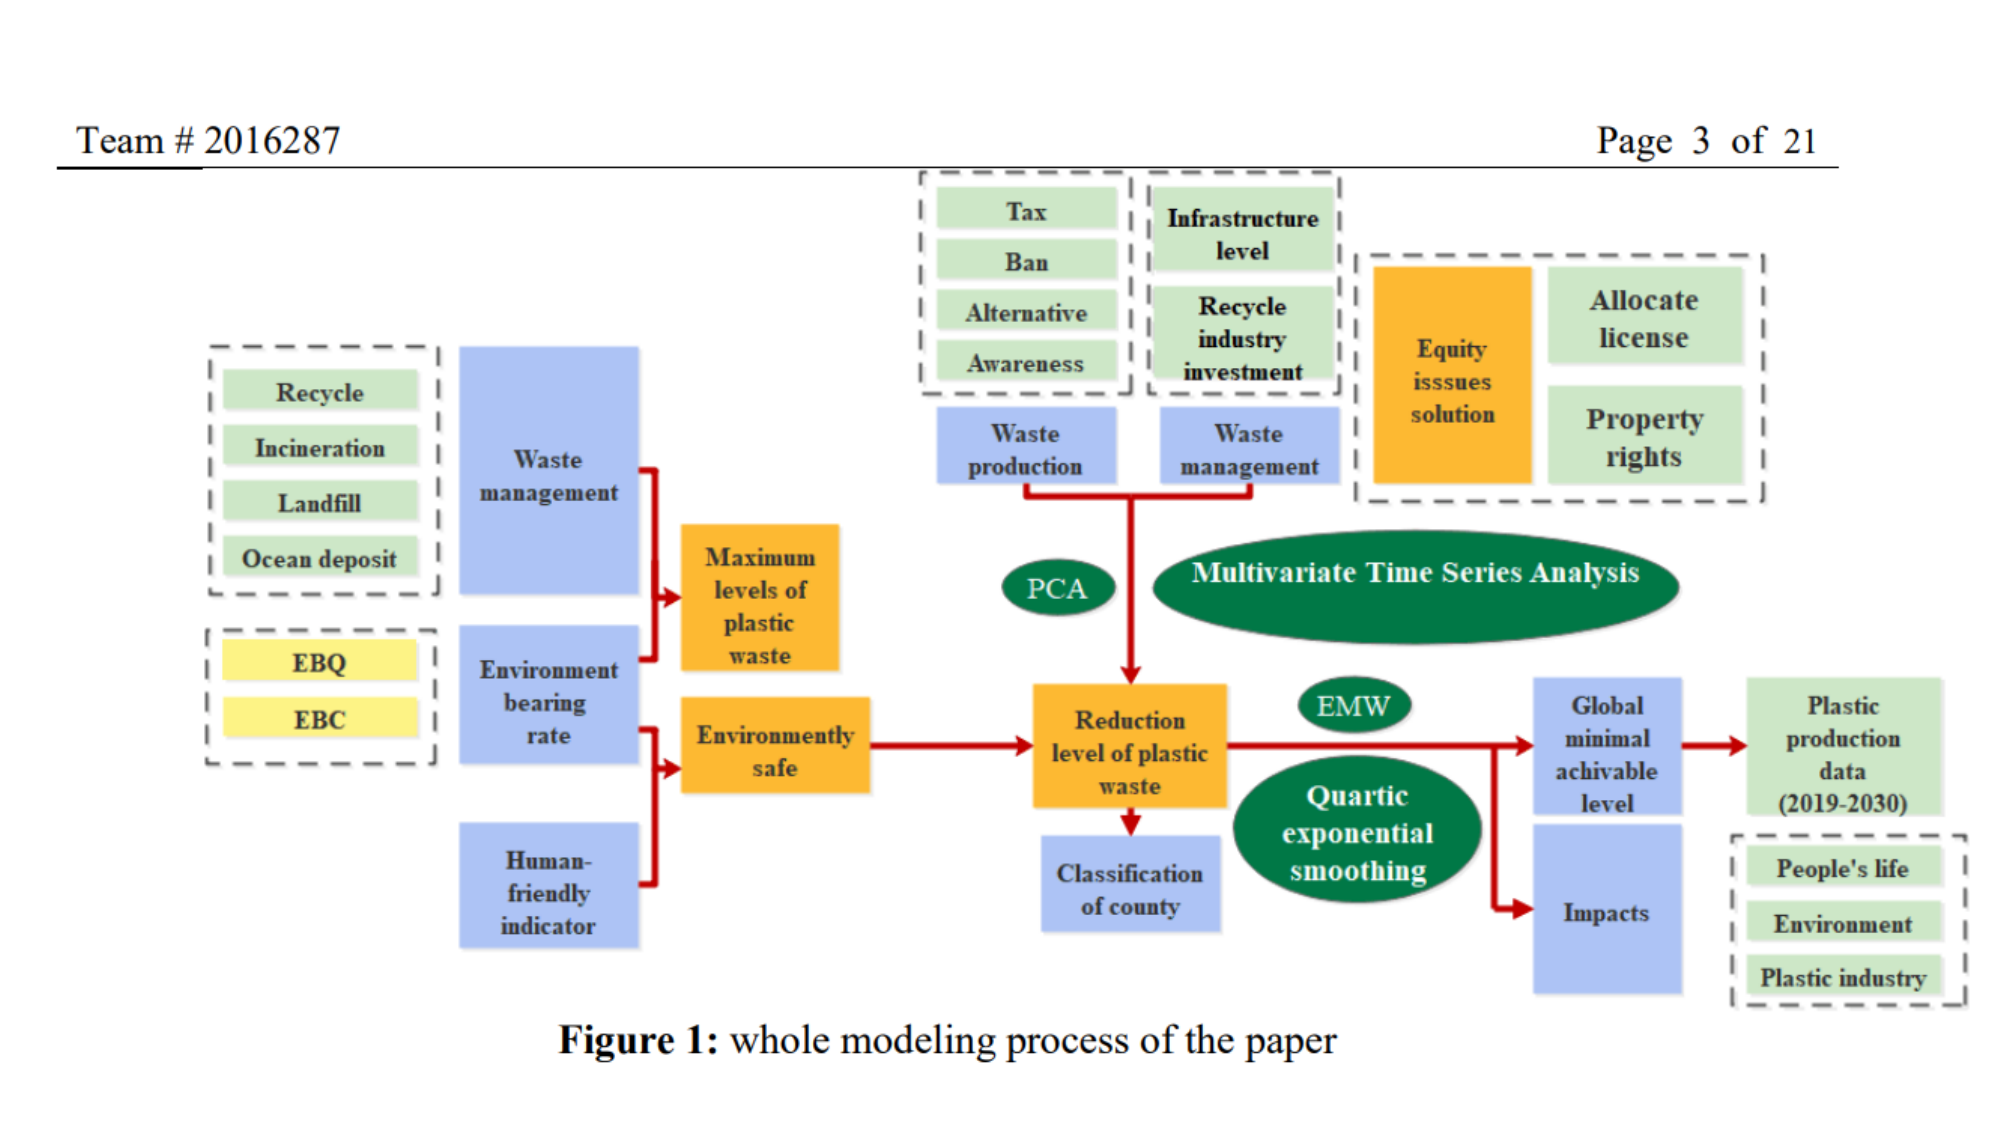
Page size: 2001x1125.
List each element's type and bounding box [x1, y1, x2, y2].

picture [0, 57, 2000, 1067]
